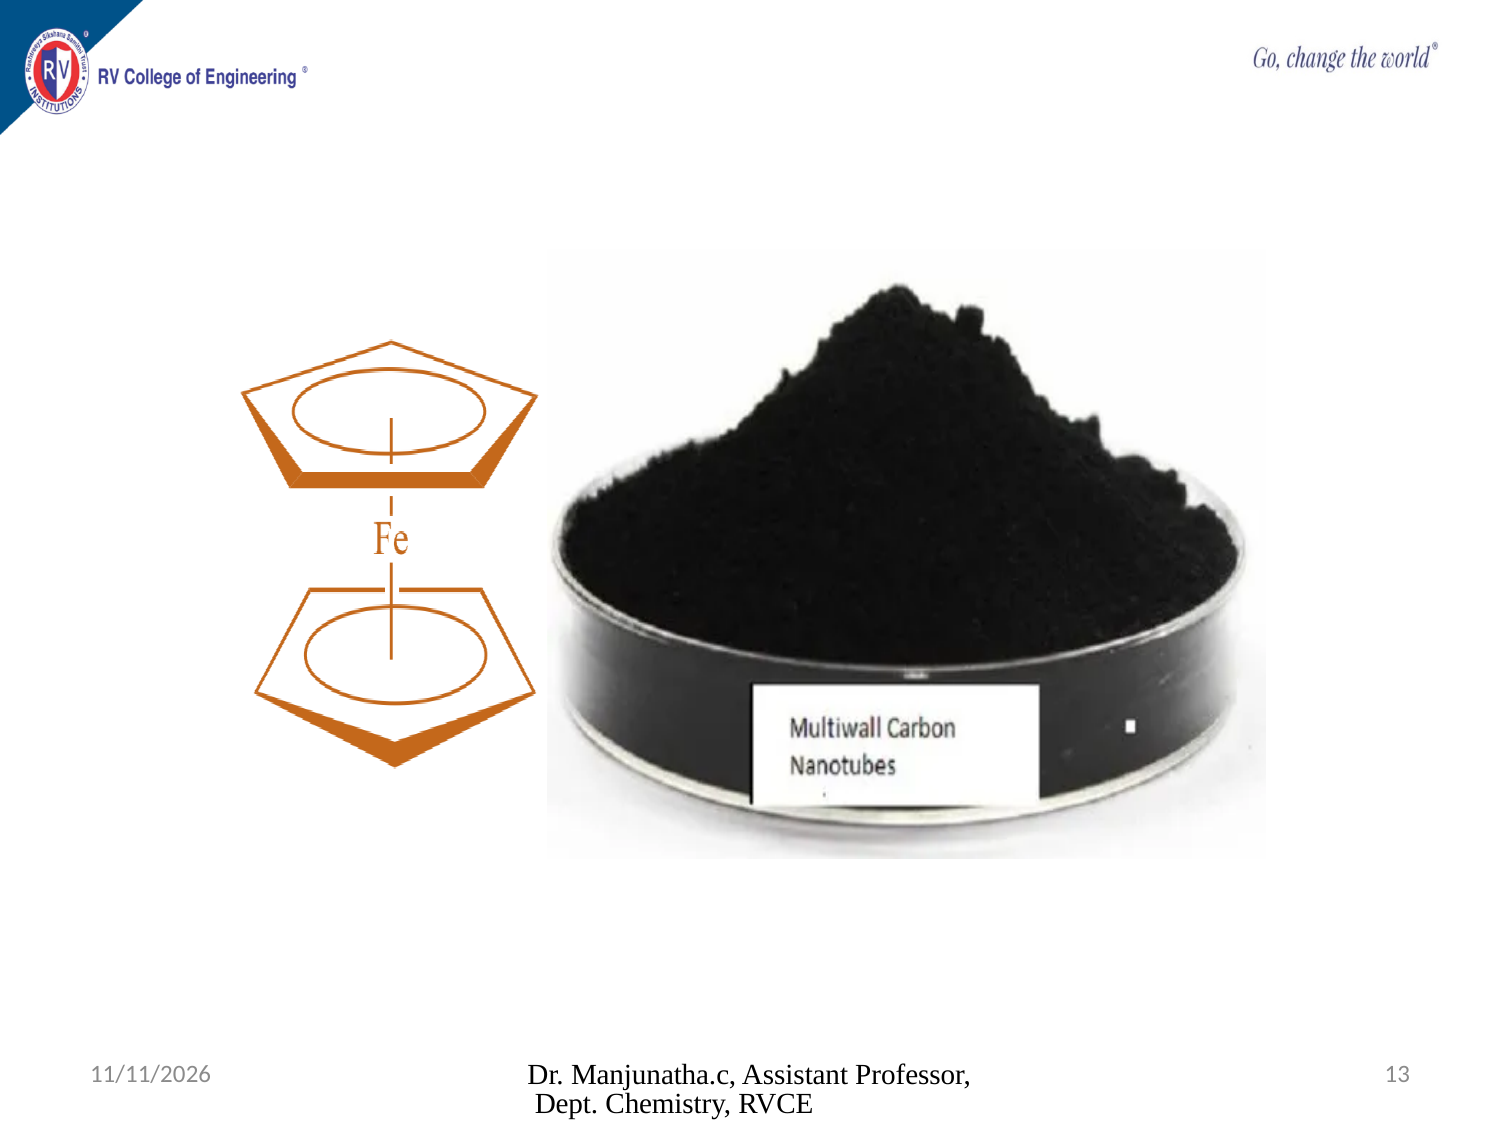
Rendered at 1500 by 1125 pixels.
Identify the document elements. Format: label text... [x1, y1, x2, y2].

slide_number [75, 1042, 425, 1103]
slide_number 13 [1074, 1042, 1425, 1103]
picture [234, 331, 544, 778]
picture [1242, 30, 1446, 83]
picture [0, 0, 311, 140]
footer Dr. Manjunatha.c, Assistant Professor, Dept. Chemistry, RVCE [512, 1042, 988, 1103]
picture [546, 249, 1266, 860]
